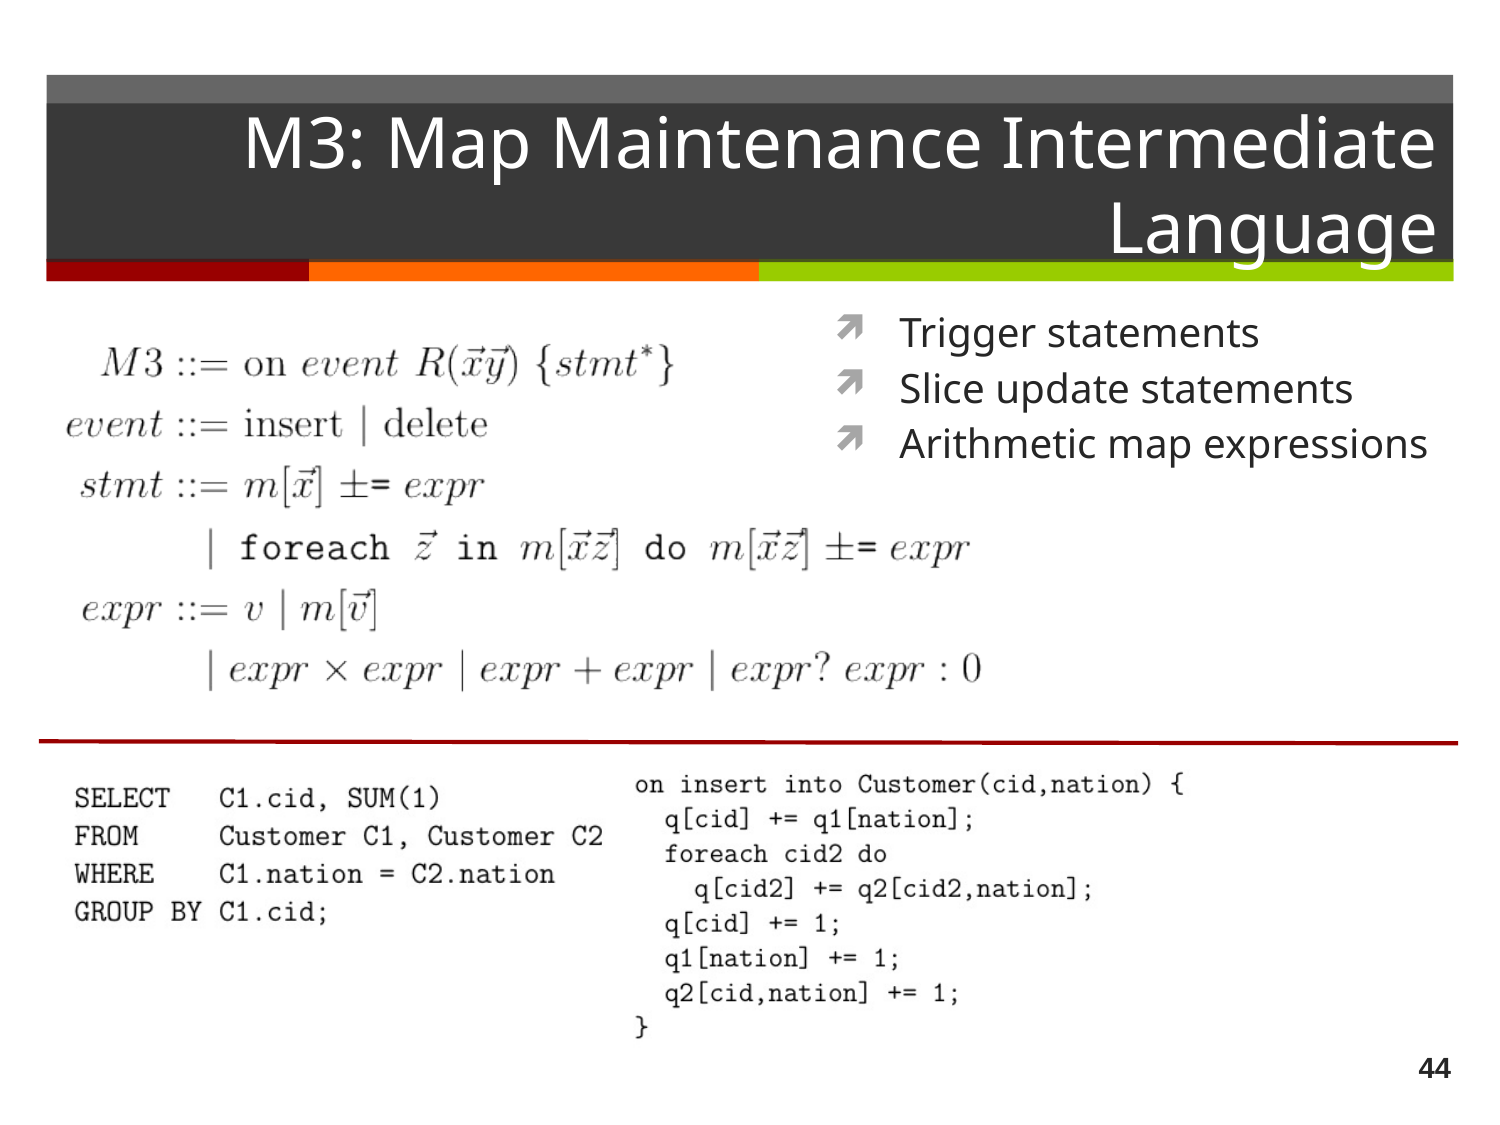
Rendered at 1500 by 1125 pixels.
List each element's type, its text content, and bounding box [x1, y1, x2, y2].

list Trigger statements Slice update statements Arithmetic map expressions [818, 299, 1463, 508]
picture [46, 328, 1009, 705]
title M3: Map Maintenance Intermediate Language [46, 103, 1454, 263]
picture [65, 777, 613, 936]
picture [624, 759, 1197, 1050]
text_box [38, 740, 1459, 744]
